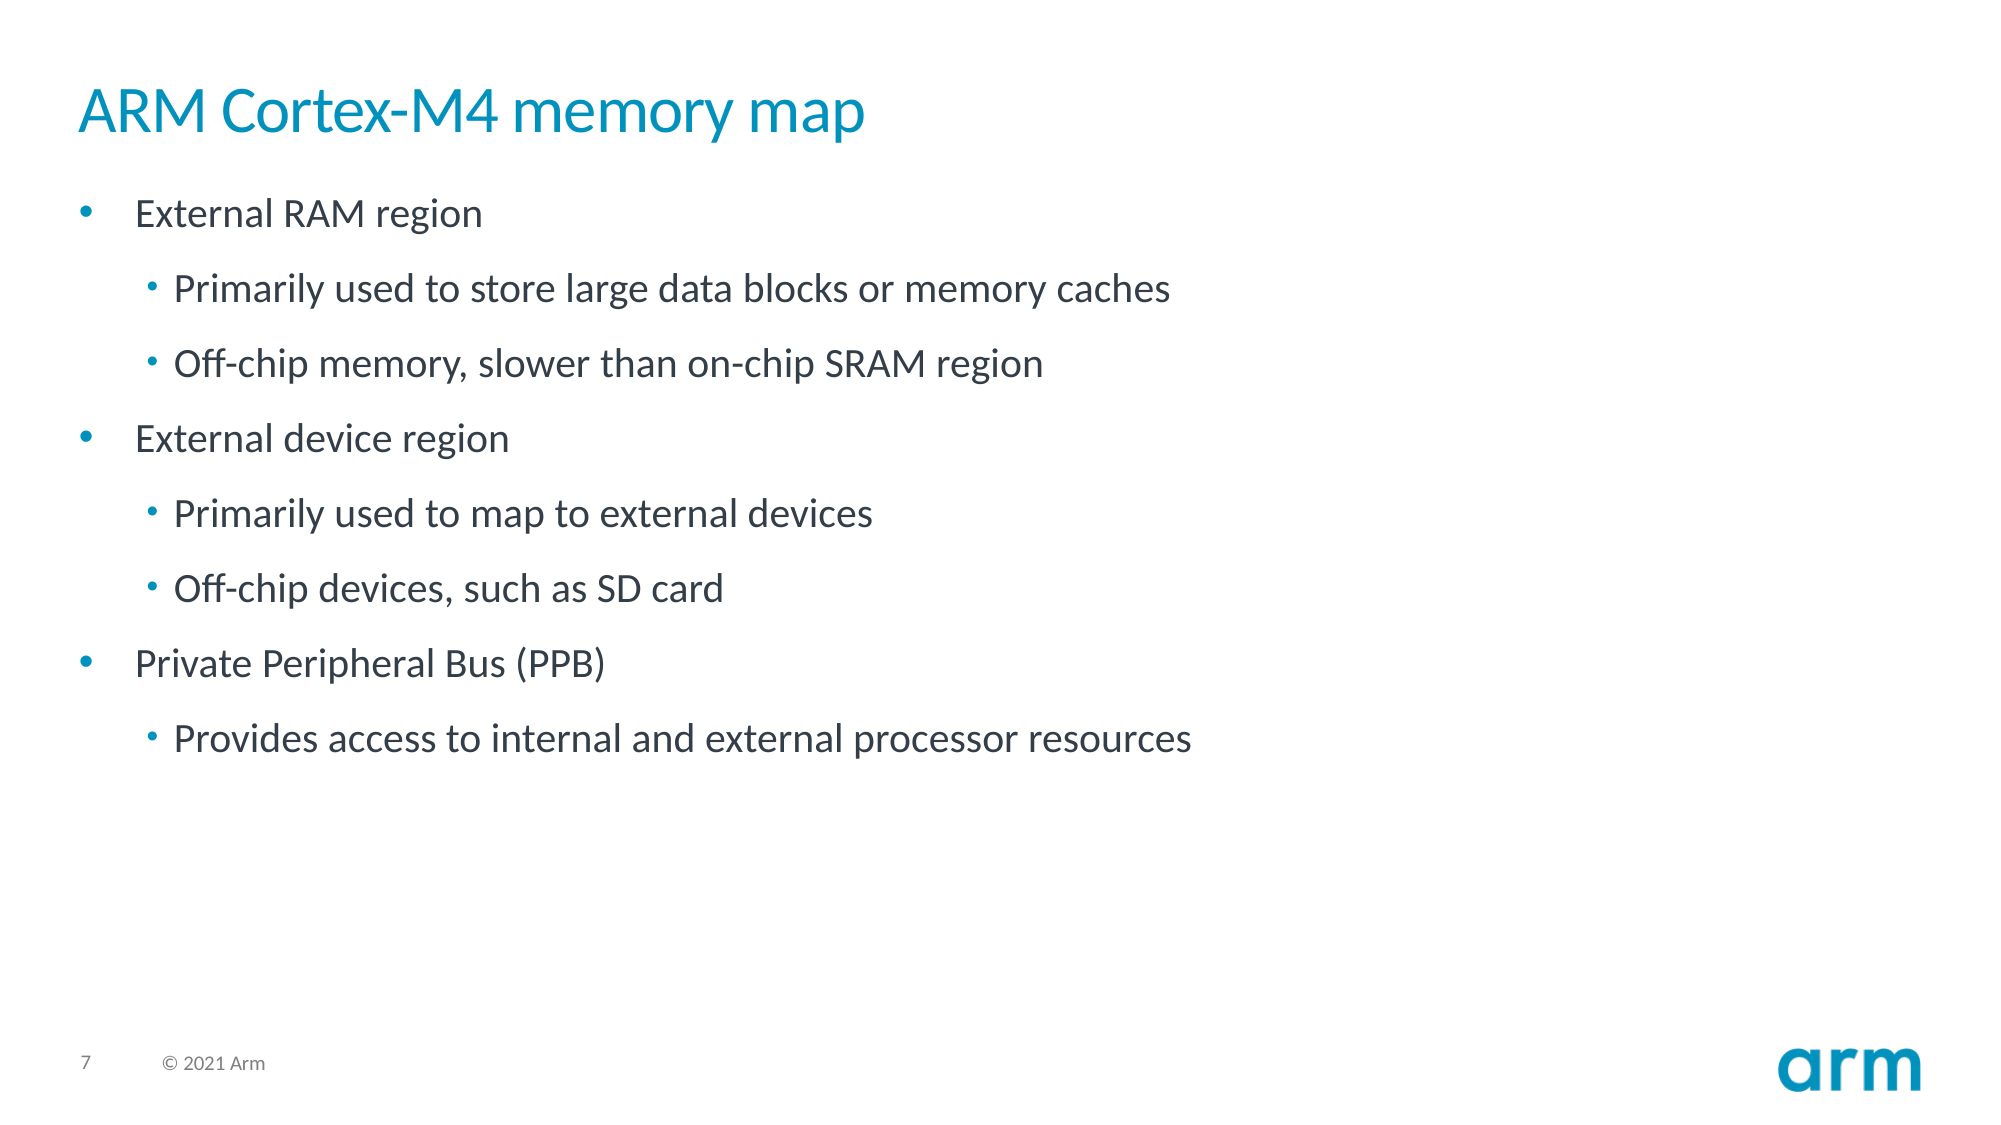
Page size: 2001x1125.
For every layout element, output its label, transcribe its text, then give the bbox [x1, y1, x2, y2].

title ARM Cortex-M4 memory map [78, 78, 1922, 185]
list External RAM region Primarily used to store large data blocks or memory caches Off-chip memory, slower than on-chip SRAM region External device region Primarily used to map to external devices Off-chip devices, such as SD card Private Peripheral Bus (PPB) Provides access to internal and external processor resources [78, 185, 1923, 1002]
picture [1777, 1047, 1922, 1093]
